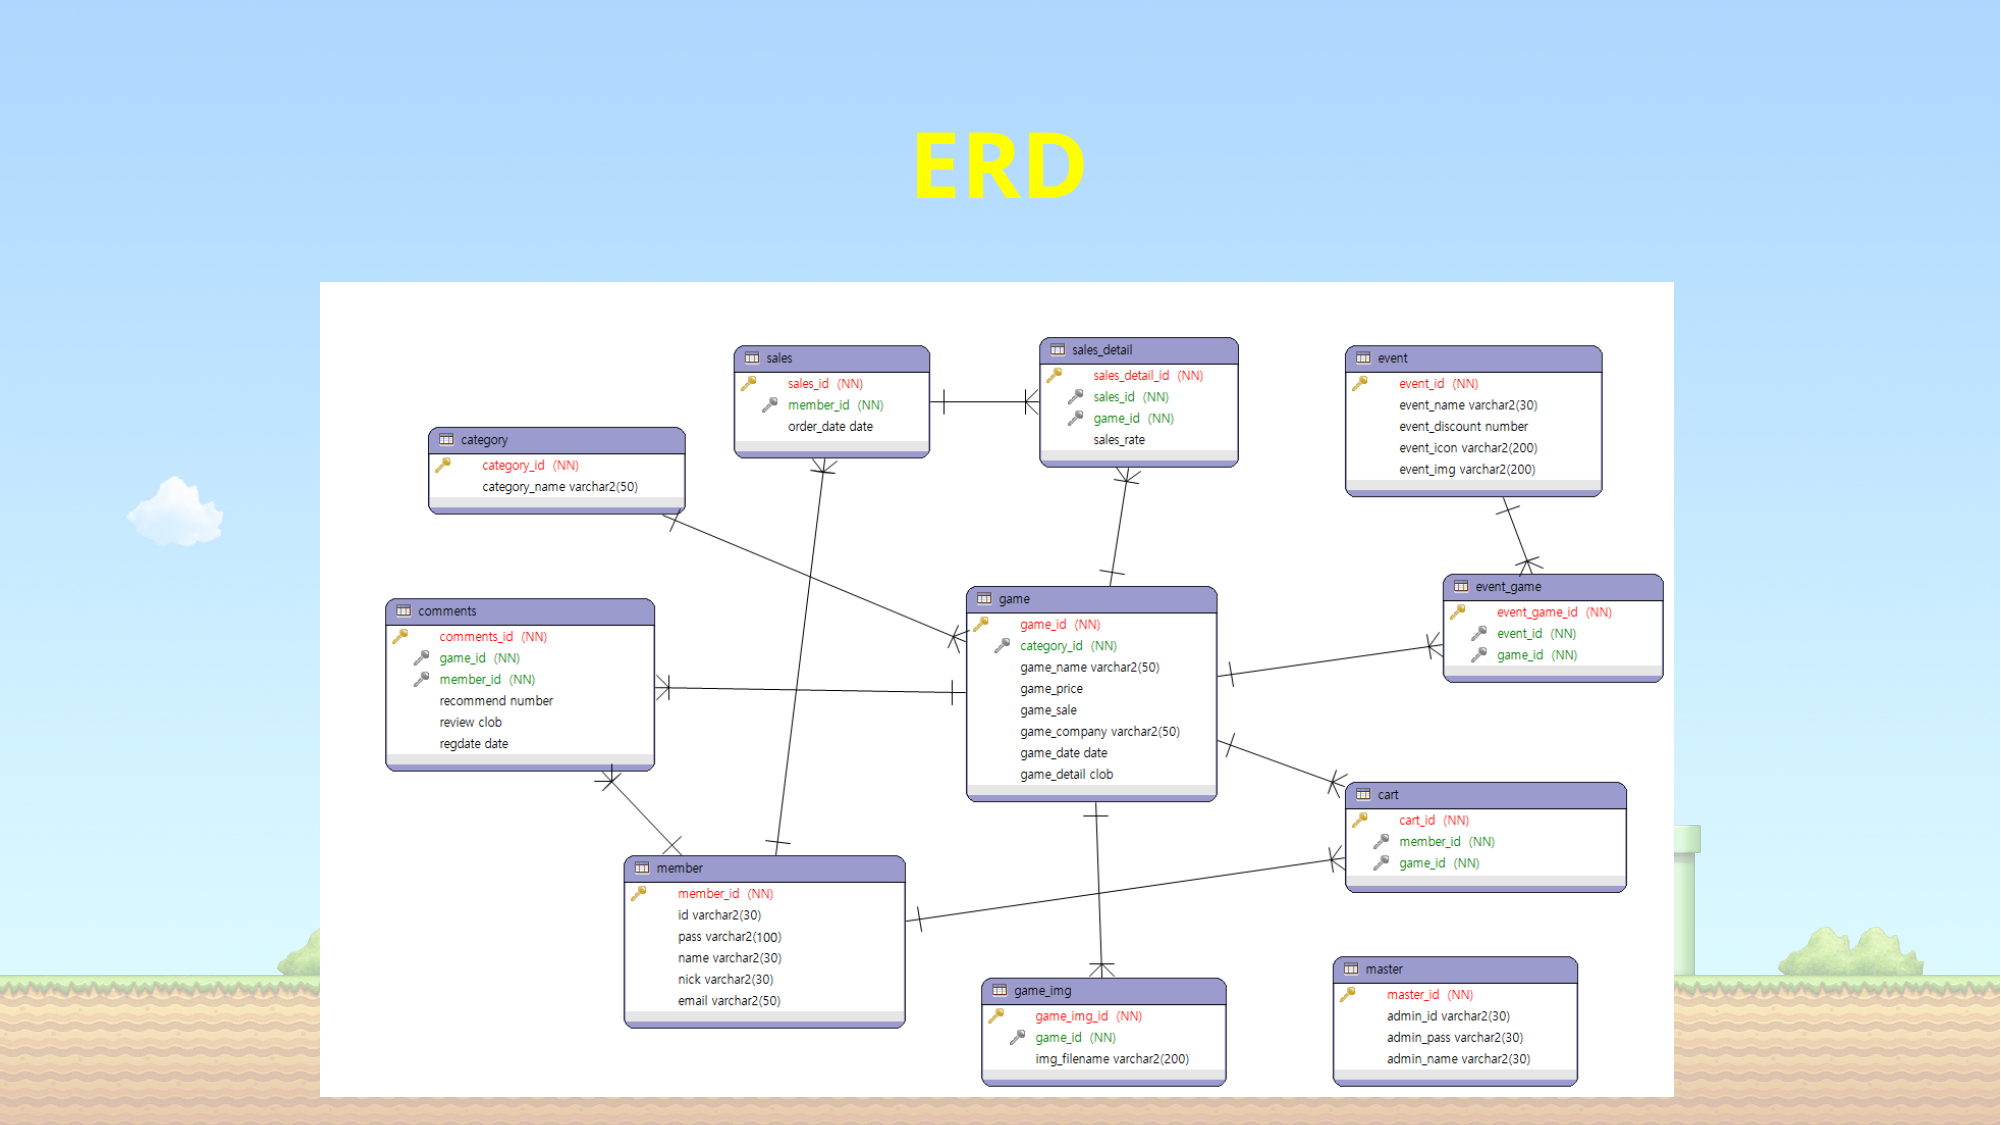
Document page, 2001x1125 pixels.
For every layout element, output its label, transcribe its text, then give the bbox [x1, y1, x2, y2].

picture [320, 282, 1674, 1097]
title ERD [137, 59, 1863, 278]
